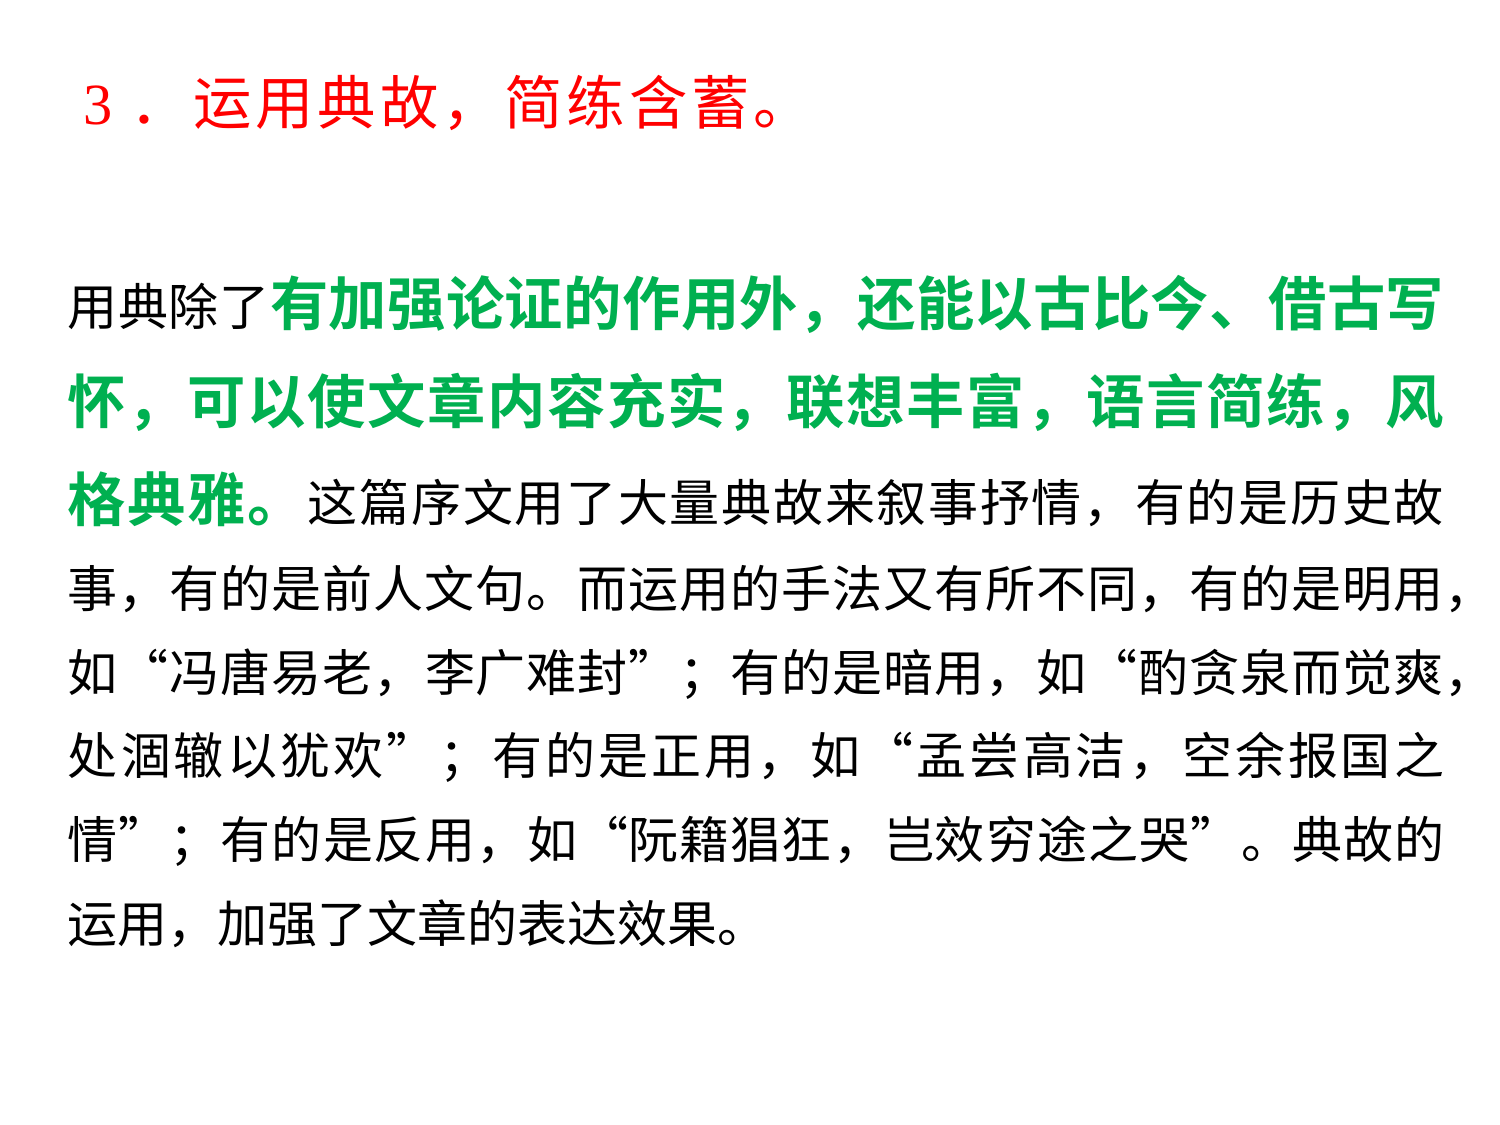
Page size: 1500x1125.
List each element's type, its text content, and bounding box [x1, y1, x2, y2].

text_box 3．运用典故，简练含蓄。 [68, 30, 769, 144]
text_box 用典除了有加强论证的作用外，还能以古比今、借古写怀，可以使文章内容充实，联想丰富，语言简练，风格典雅。这篇序文用了大量典故来叙事抒情，有的是历史故事，有的是前人文句。而运用的手法又有所不同，有的是明用，如“冯唐易老，李广难封”；有的是暗用，如“酌贪泉而觉爽，处涸辙以犹欢”；有的是正用，如“孟尝高洁，空余报国之情”；有的是反用，如“阮籍猖狂，岂效穷途之哭”。典故的运用，加强了文章的表达效果。 [53, 231, 1459, 1045]
